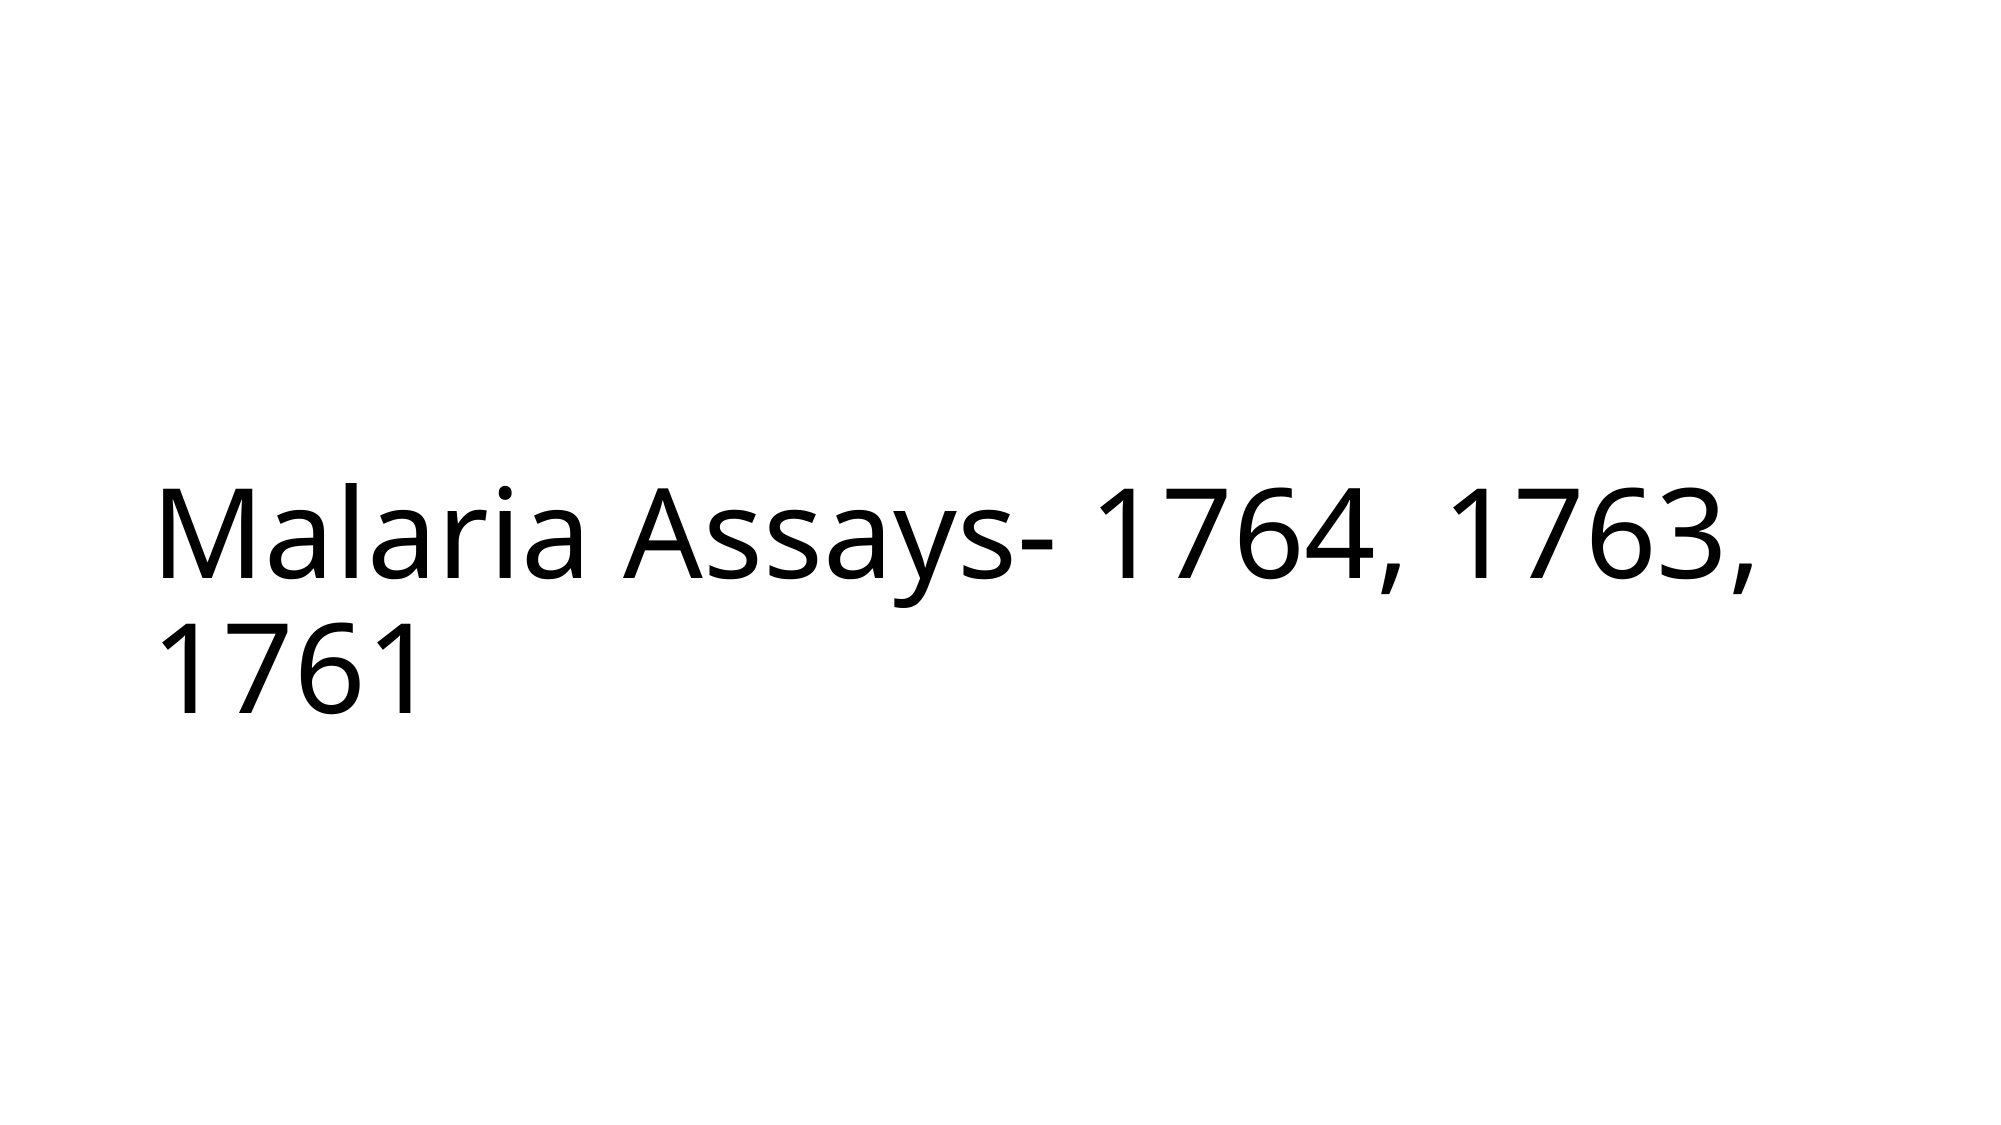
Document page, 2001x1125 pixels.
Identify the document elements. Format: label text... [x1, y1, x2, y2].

title Malaria Assays- 1764, 1763, 1761 [136, 280, 1862, 749]
